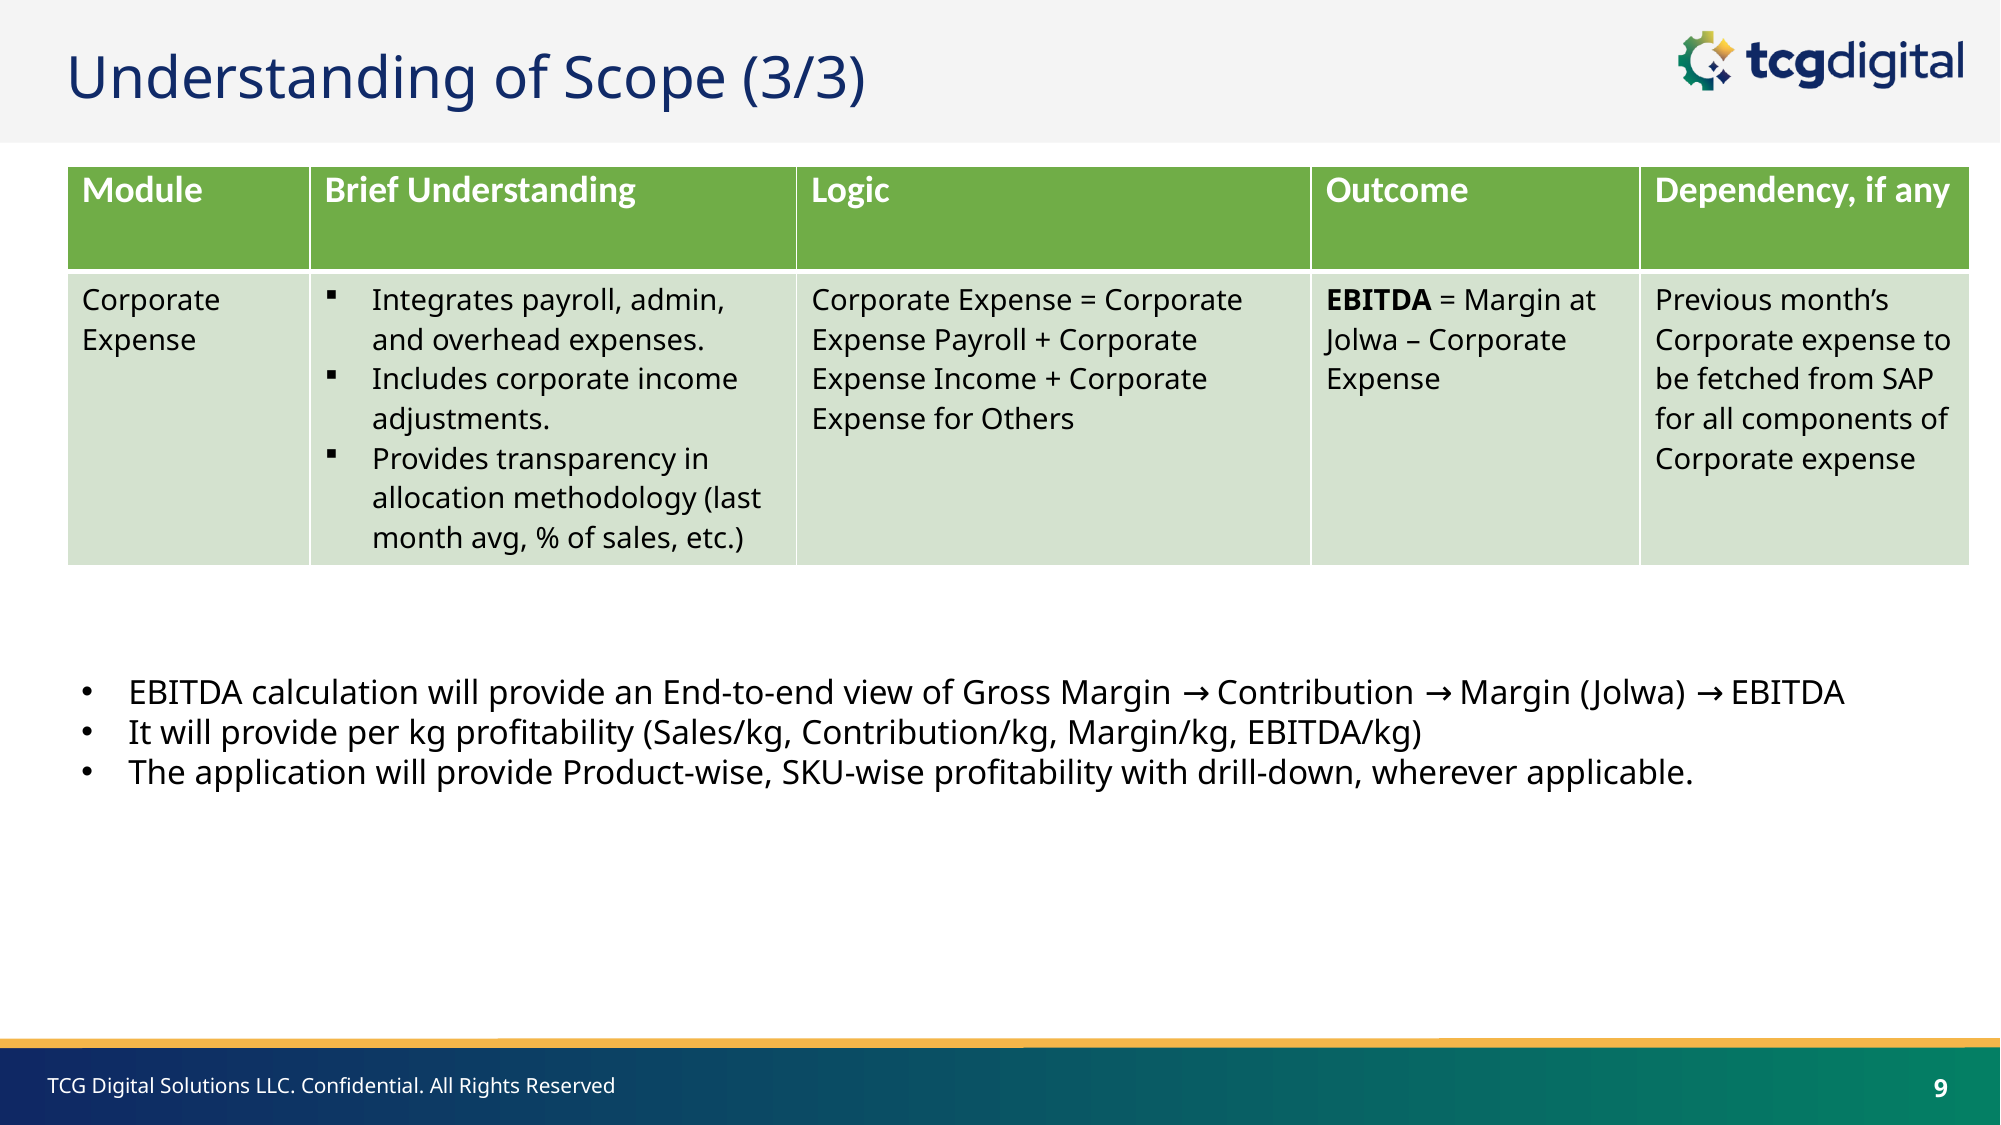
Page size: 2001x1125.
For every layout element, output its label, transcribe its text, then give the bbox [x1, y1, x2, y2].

table_cell Corporate Expense = Corporate Expense Payroll + Corporate Expense Income + Corporate Expense for Others [797, 274, 1310, 565]
table_cell EBITDA = Margin at Jolwa – Corporate Expense [1312, 274, 1639, 565]
table_header Dependency, if any [1641, 167, 1969, 269]
text_box Understanding of Scope (3/3) [66, 39, 1000, 110]
table_header Module [68, 167, 309, 269]
table_header Outcome [1312, 167, 1639, 269]
text_box EBITDA calculation will provide an End-to-end view of Gross Margin → Contribution → Margin (Jolwa) → EBITDA It will provide per kg profitability (Sales/kg, Contribution/kg, Margin/kg, EBITDA/kg) The application will provide Product-wise, SKU-wise profitability with drill-down, wherever applicable. [66, 663, 1970, 934]
table_cell Previous month’s Corporate expense to be fetched from SAP for all components of Corporate expense [1641, 274, 1969, 565]
picture [1673, 27, 1963, 95]
table_header Brief Understanding [311, 167, 796, 269]
table_header Logic [797, 167, 1310, 269]
table_cell Integrates payroll, admin, and overhead expenses. Includes corporate income adjustments. Provides transparency in allocation methodology (last month avg, % of sales, etc.) [311, 274, 796, 565]
table_cell Corporate Expense [68, 274, 309, 565]
